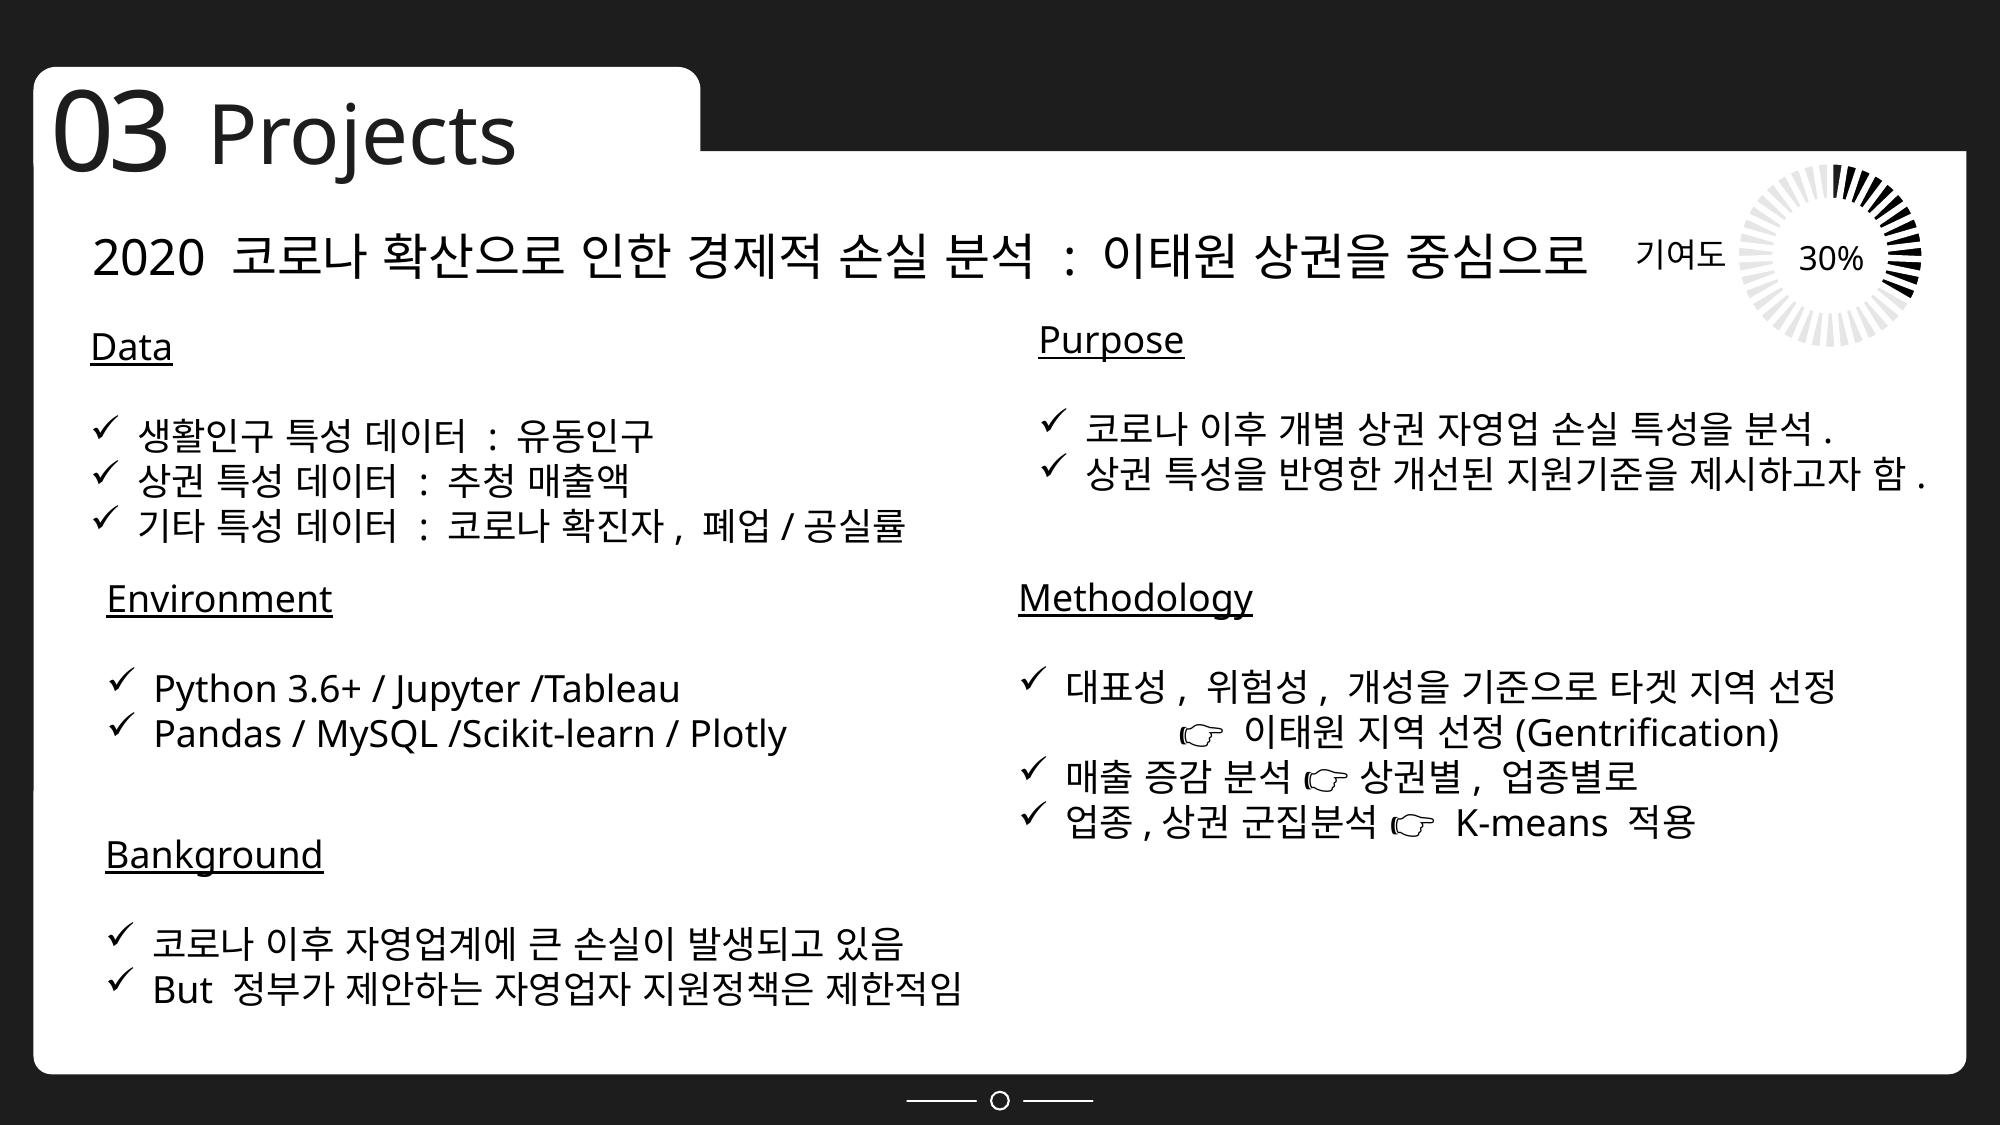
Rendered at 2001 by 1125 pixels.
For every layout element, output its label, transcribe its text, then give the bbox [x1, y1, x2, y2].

text_box Methodology 대표성, 위험성, 개성을 기준으로 타겟 지역 선정 👉 이태원 지역 선정(Gentrification) 매출 증감 분석 👉 상권별, 업종별로 업종,상권 군집분석 👉 K-means 적용 [1003, 566, 1853, 852]
text_box Purpose 코로나 이후 개별 상권 자영업 손실 특성을 분석. 상권 특성을 반영한 개선된 지원기준을 제시하고자 함. [1023, 308, 1942, 504]
text_box Bankground 코로나 이후 자영업계에 큰 손실이 발생되고 있음 But 정부가 제안하는 자영업자 지원정책은 제한적임 [90, 823, 980, 1018]
text_box 기여도 [1620, 227, 1719, 282]
chart [1719, 158, 1941, 353]
text_box 03 [36, 51, 189, 201]
text_box Data 생활인구 특성 데이터 : 유동인구 상권 특성 데이터 : 추청 매출액 기타 특성 데이터 : 코로나 확진자, 폐업/공실률 [75, 315, 933, 556]
text_box Projects [192, 74, 569, 189]
text_box 2020 코로나 확산으로 인한 경제적 손실 분석 : 이태원 상권을 중심으로 [77, 217, 1605, 293]
text_box Environment Python 3.6+ / Jupyter /Tableau Pandas / MySQL /Scikit-learn / Plotly [91, 567, 803, 763]
